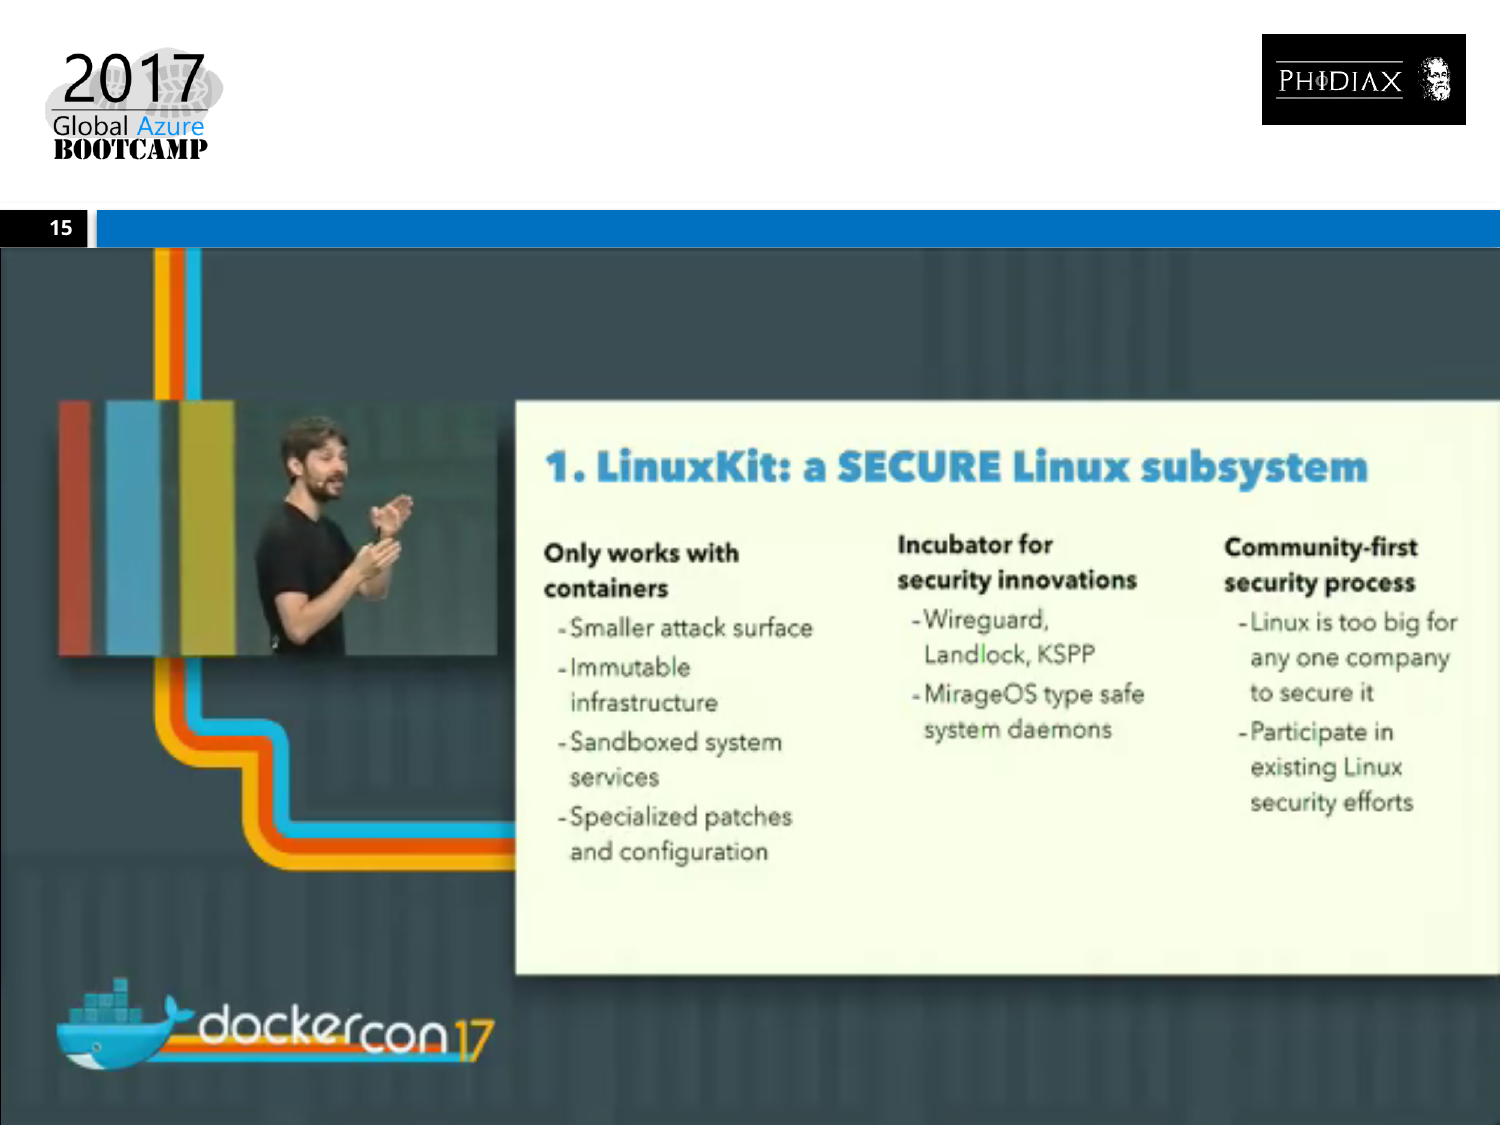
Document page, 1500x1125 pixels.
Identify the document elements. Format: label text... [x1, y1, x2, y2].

picture [39, 37, 228, 166]
picture [0, 248, 1500, 1125]
picture [1262, 34, 1466, 125]
slide_number 15 [0, 208, 88, 248]
